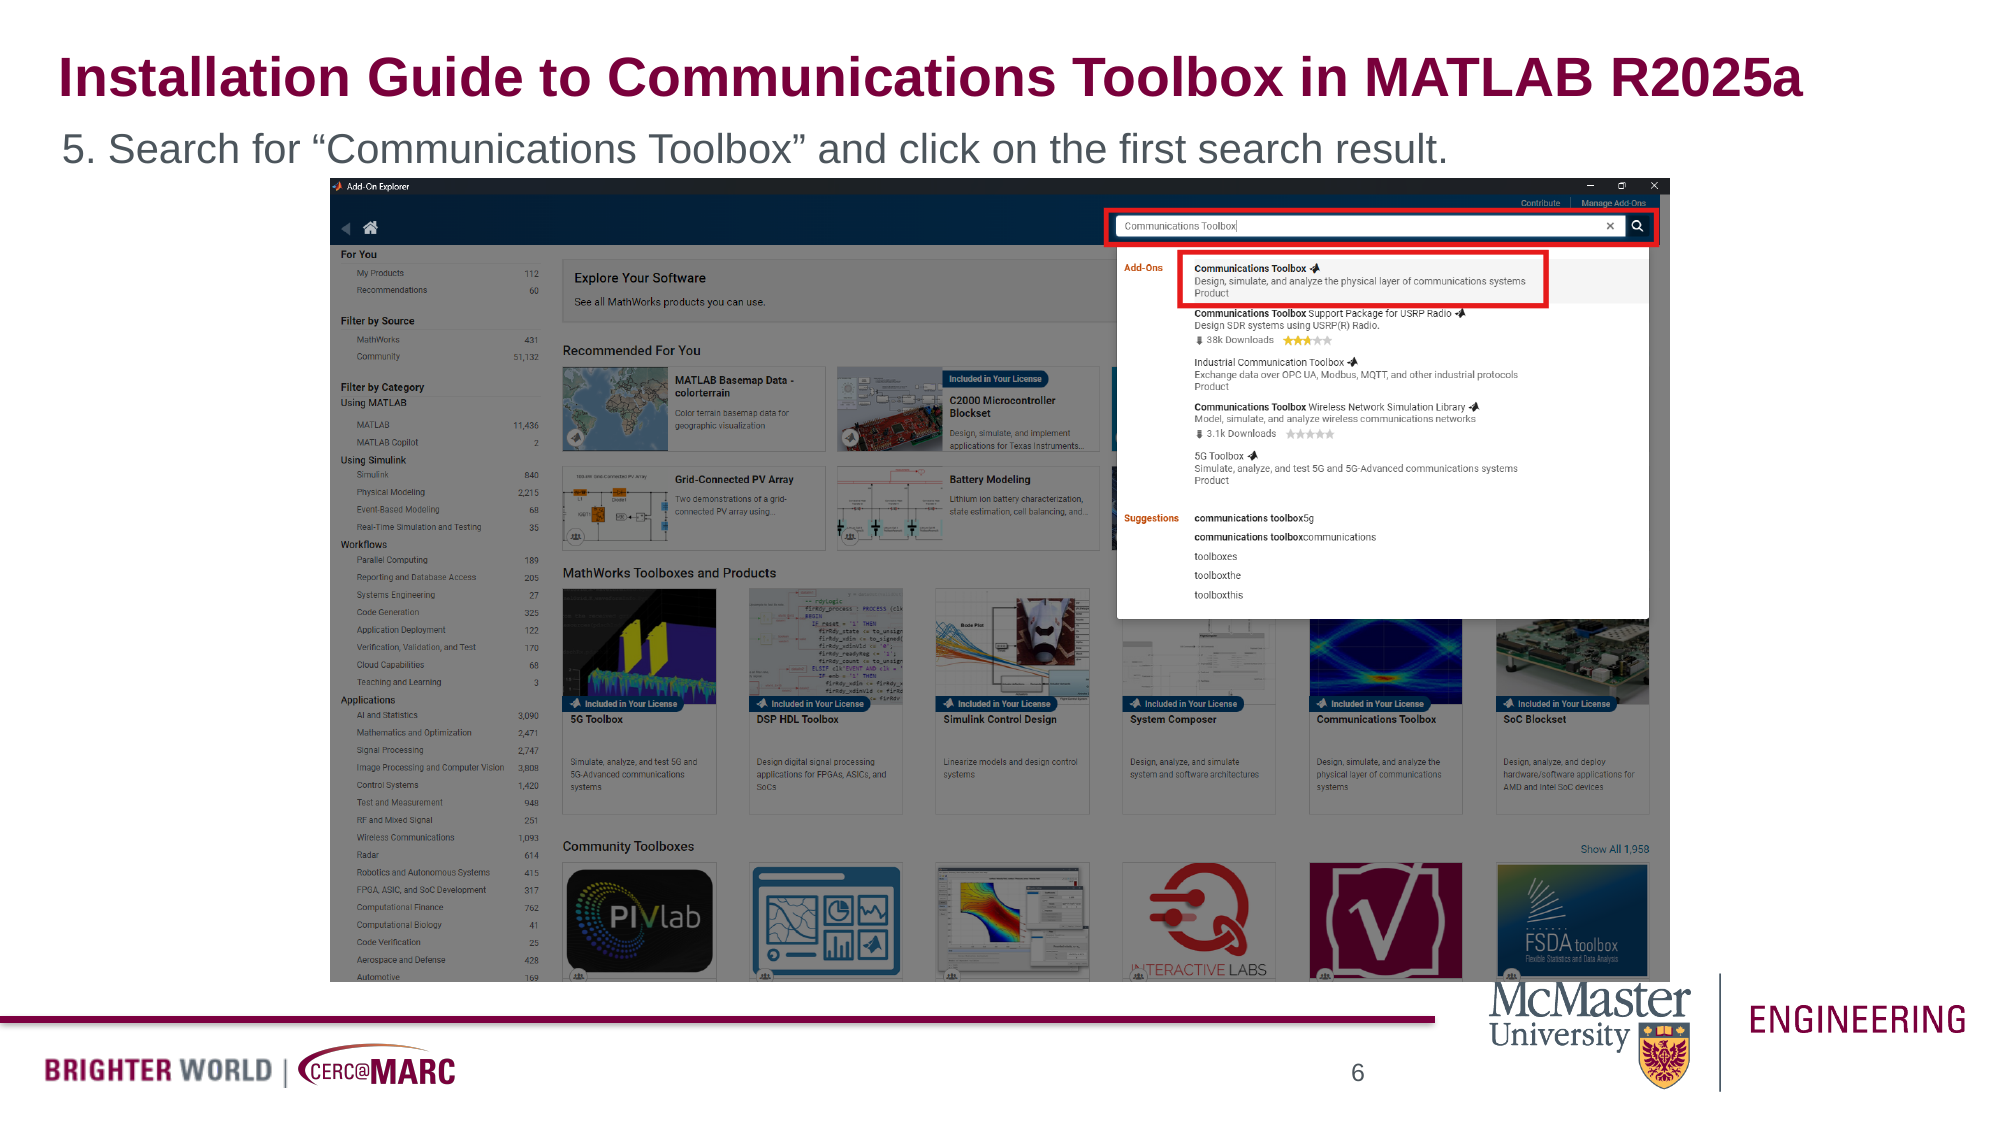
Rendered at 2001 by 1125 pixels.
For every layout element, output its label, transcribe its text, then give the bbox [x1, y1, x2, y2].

picture [329, 178, 1965, 1092]
slide_number 6 [1260, 1041, 1365, 1101]
picture [43, 1031, 465, 1097]
title Installation Guide to Communications Toolbox in MATLAB R2025a [43, 0, 1965, 106]
list 5. Search for “Communications Toolbox” and click on the first search result. [44, 108, 1965, 232]
